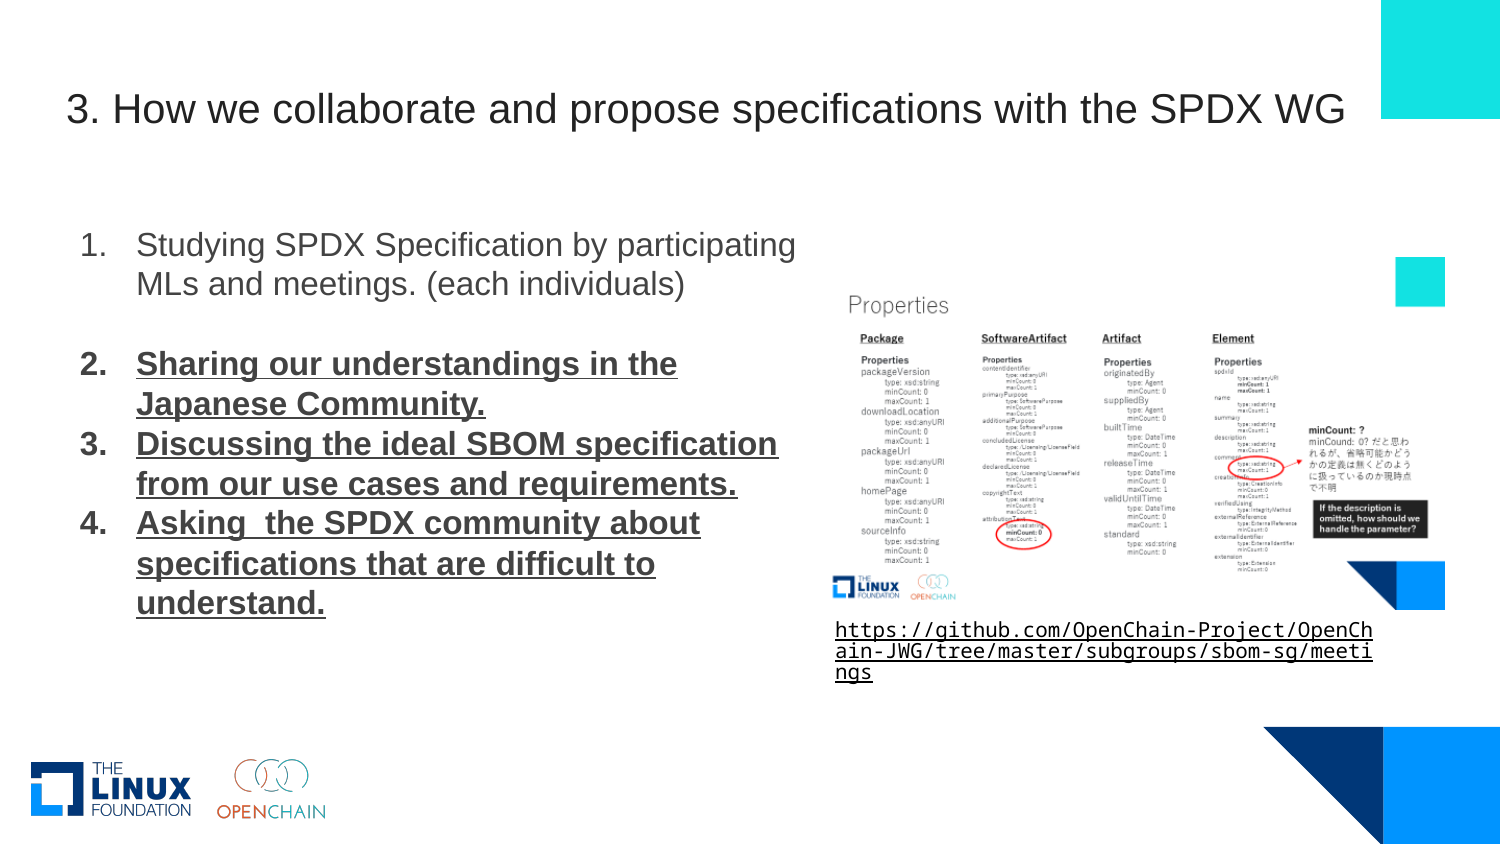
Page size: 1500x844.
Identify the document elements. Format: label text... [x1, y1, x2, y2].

picture [820, 257, 1445, 610]
text_box https://github.com/OpenChain-Project/OpenChain-JWG/tree/master/subgroups/sbom-sg/meetings [820, 618, 1399, 678]
title 3. How we collaborate and propose specifications with the SPDX WG [51, 67, 1449, 167]
list Studying SPDX Specification by participating MLs and meetings. (each individuals) Sharing our understandings in the Japanese Community. Discussing the ideal SBOM specification from our use cases and requirements. Asking the SPDX community about specifications that are difficult to understand. [46, 207, 821, 756]
picture [31, 762, 191, 816]
picture [215, 757, 327, 821]
